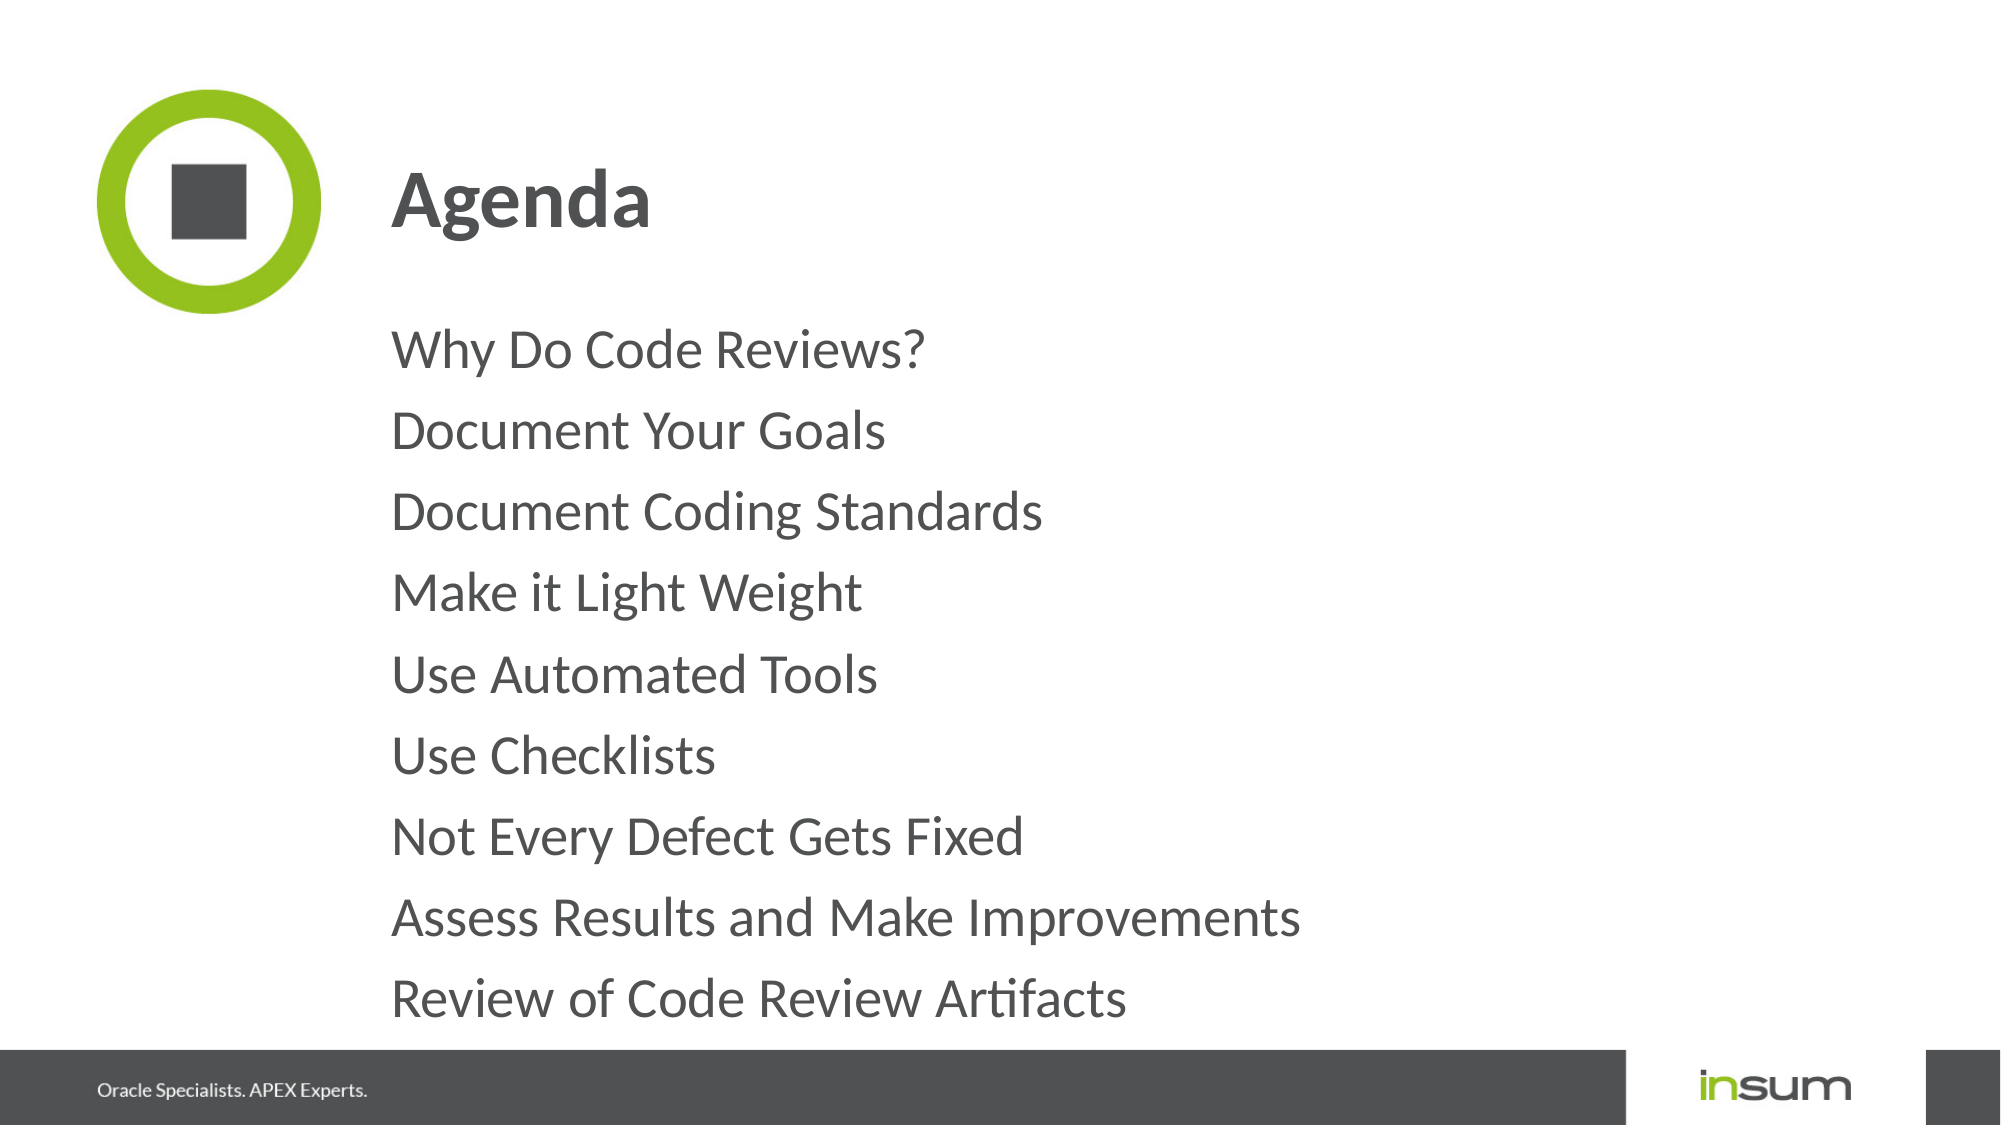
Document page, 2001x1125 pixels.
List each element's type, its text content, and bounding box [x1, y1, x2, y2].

title Agenda [376, 94, 1863, 312]
picture [0, 0, 2001, 1125]
list Why Do Code Reviews? Document Your Goals Document Coding Standards Make it Light Weight Use Automated Tools Use Checklists Not Every Defect Gets Fixed Assess Results and Make Improvements Review of Code Review Artifacts [376, 312, 1863, 1044]
